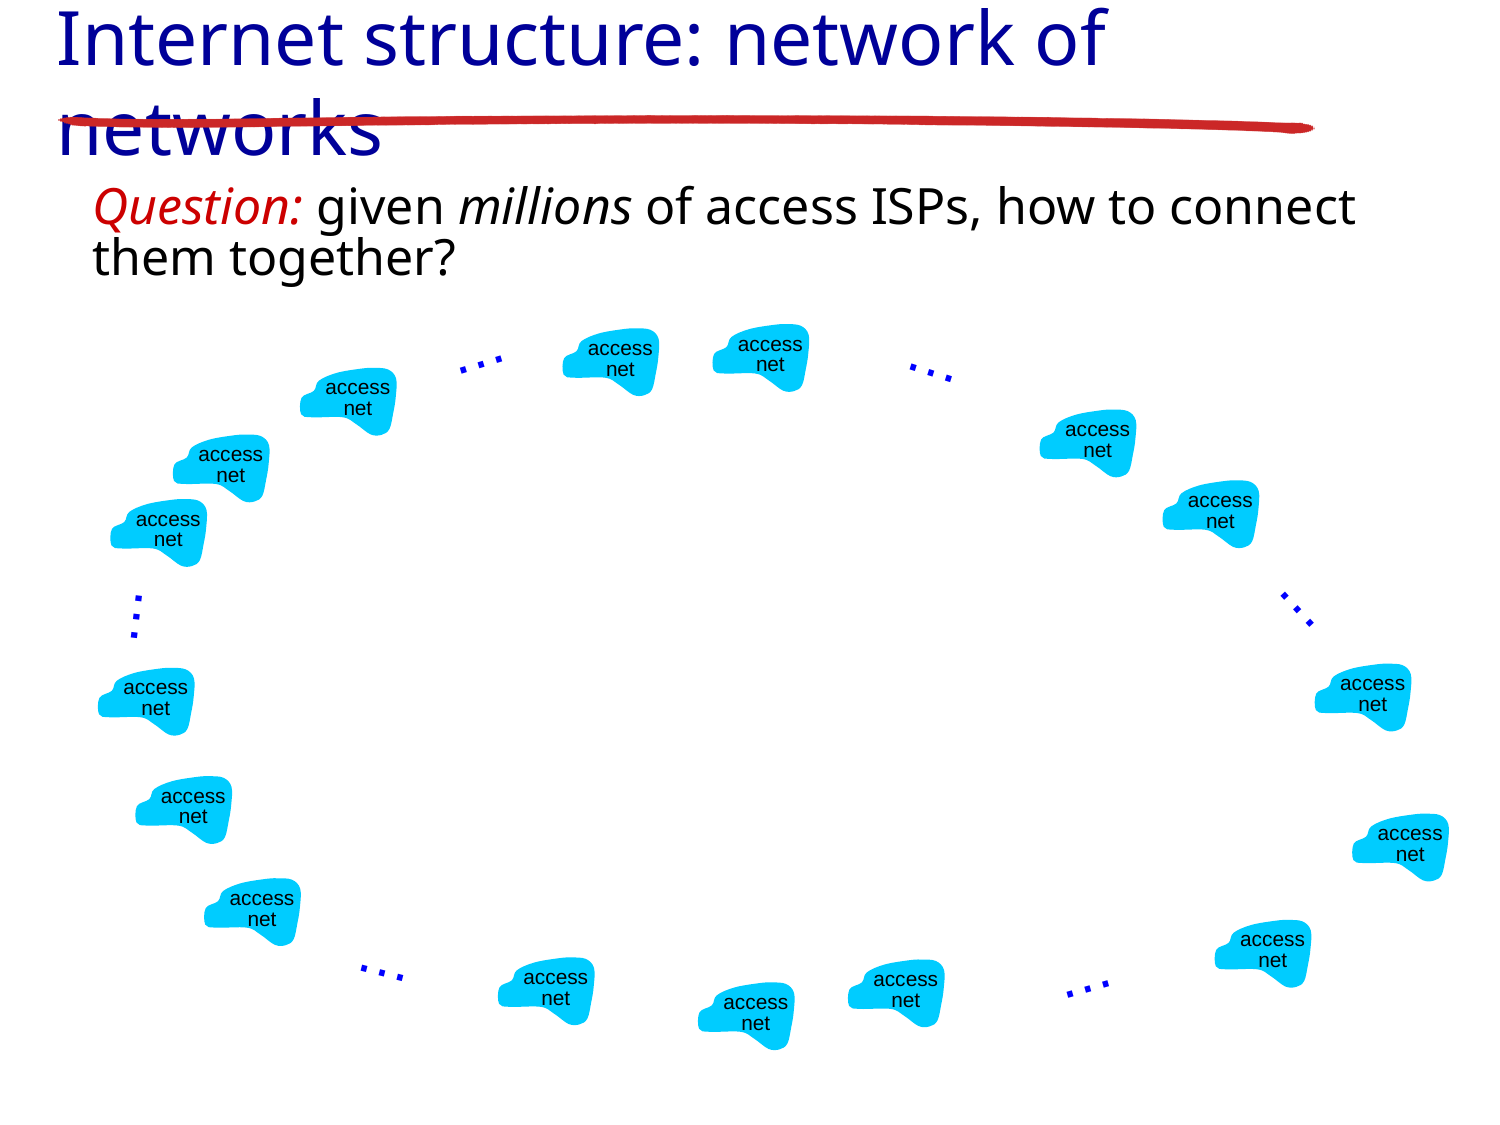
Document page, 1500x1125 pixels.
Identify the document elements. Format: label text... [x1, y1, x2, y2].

picture [53, 110, 1329, 140]
list Question: given millions of access ISPs, how to connect them together? [77, 176, 1424, 301]
title Internet structure: network of networks [41, 27, 1371, 134]
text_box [73, 303, 1459, 1052]
